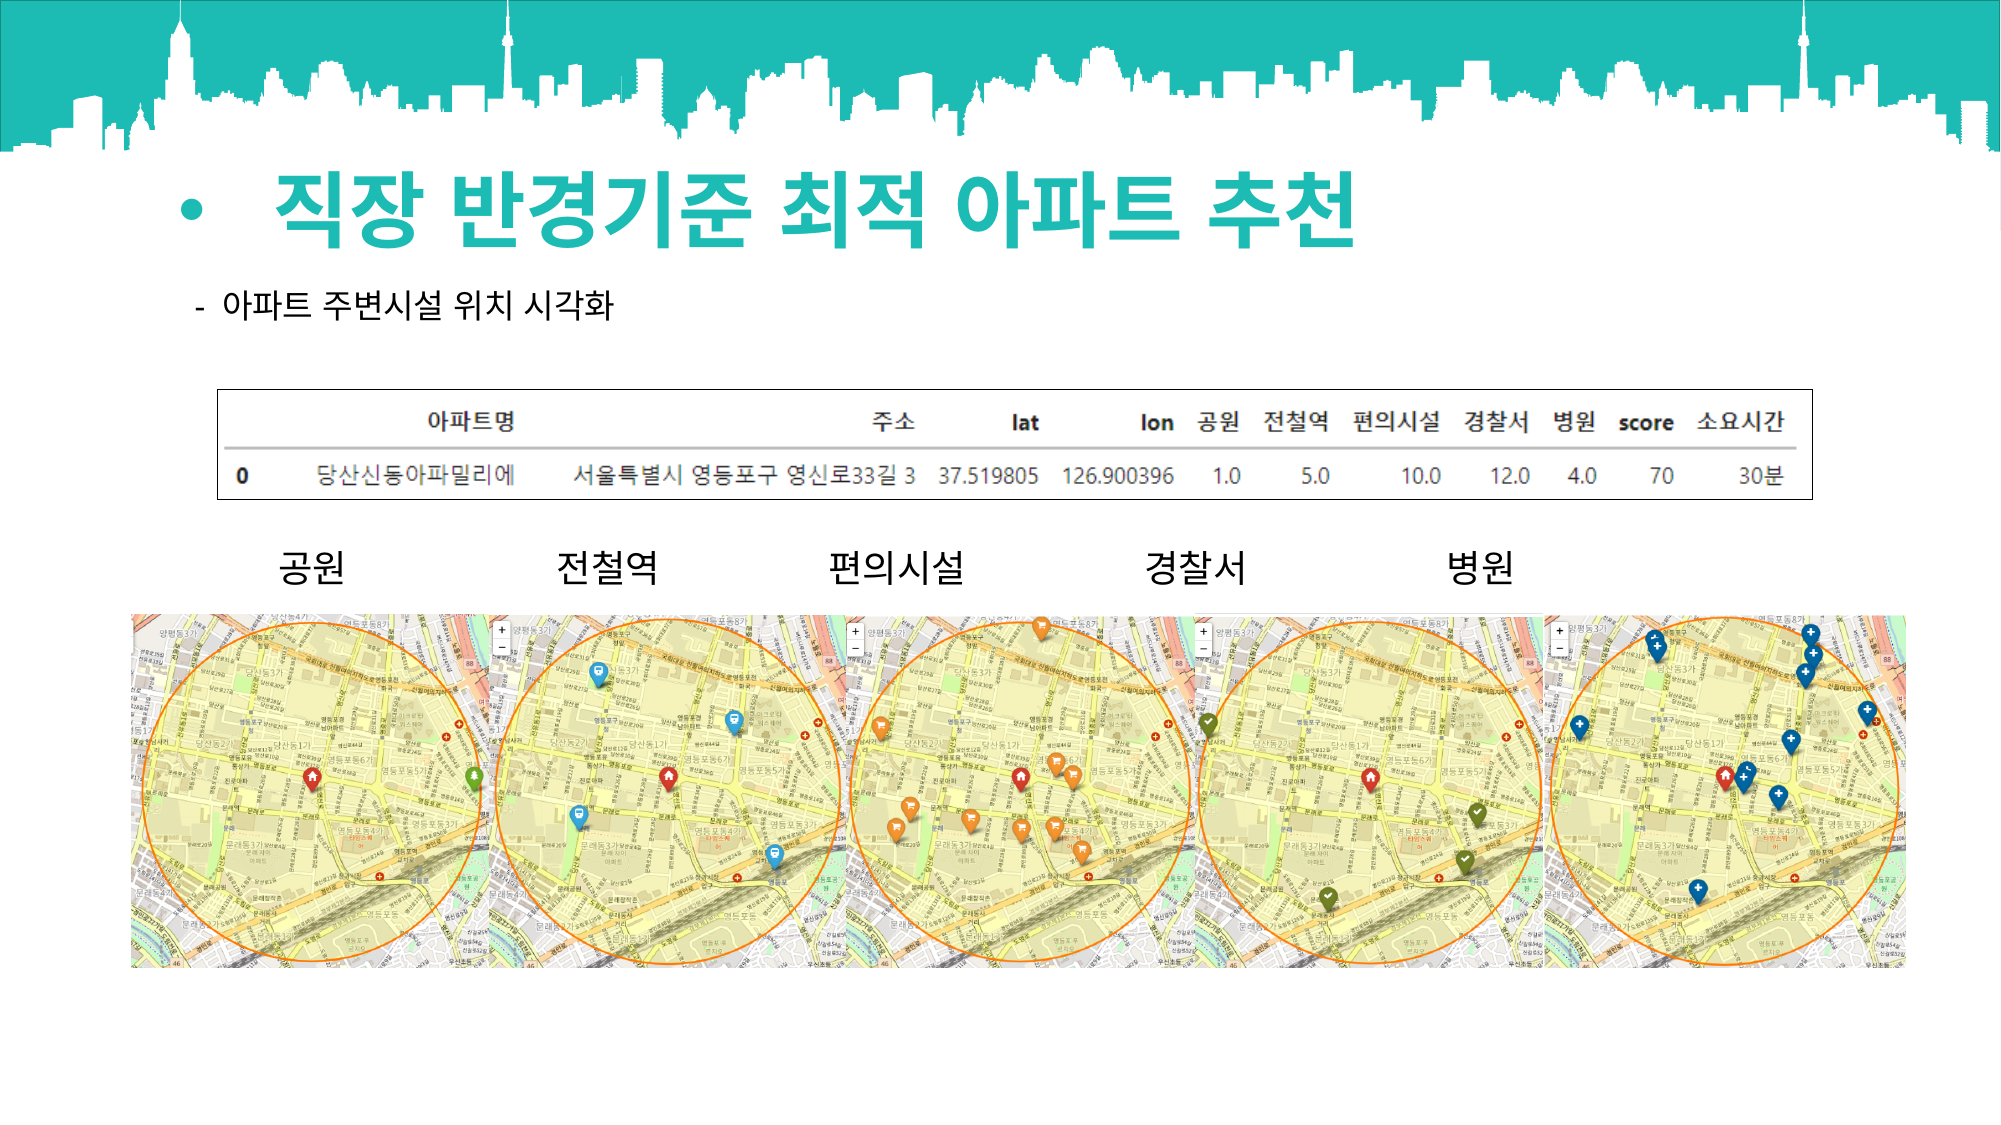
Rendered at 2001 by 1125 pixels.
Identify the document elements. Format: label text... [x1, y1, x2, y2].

text_box • 직장 반경기준 최적 아파트 추천 [133, 150, 1553, 266]
picture [217, 389, 1813, 500]
picture [130, 613, 1906, 968]
text_box - 아파트 주변시설 위치 시각화 [179, 278, 1387, 333]
text_box 공원 전철역 편의시설 경찰서 병원 [263, 538, 1858, 598]
